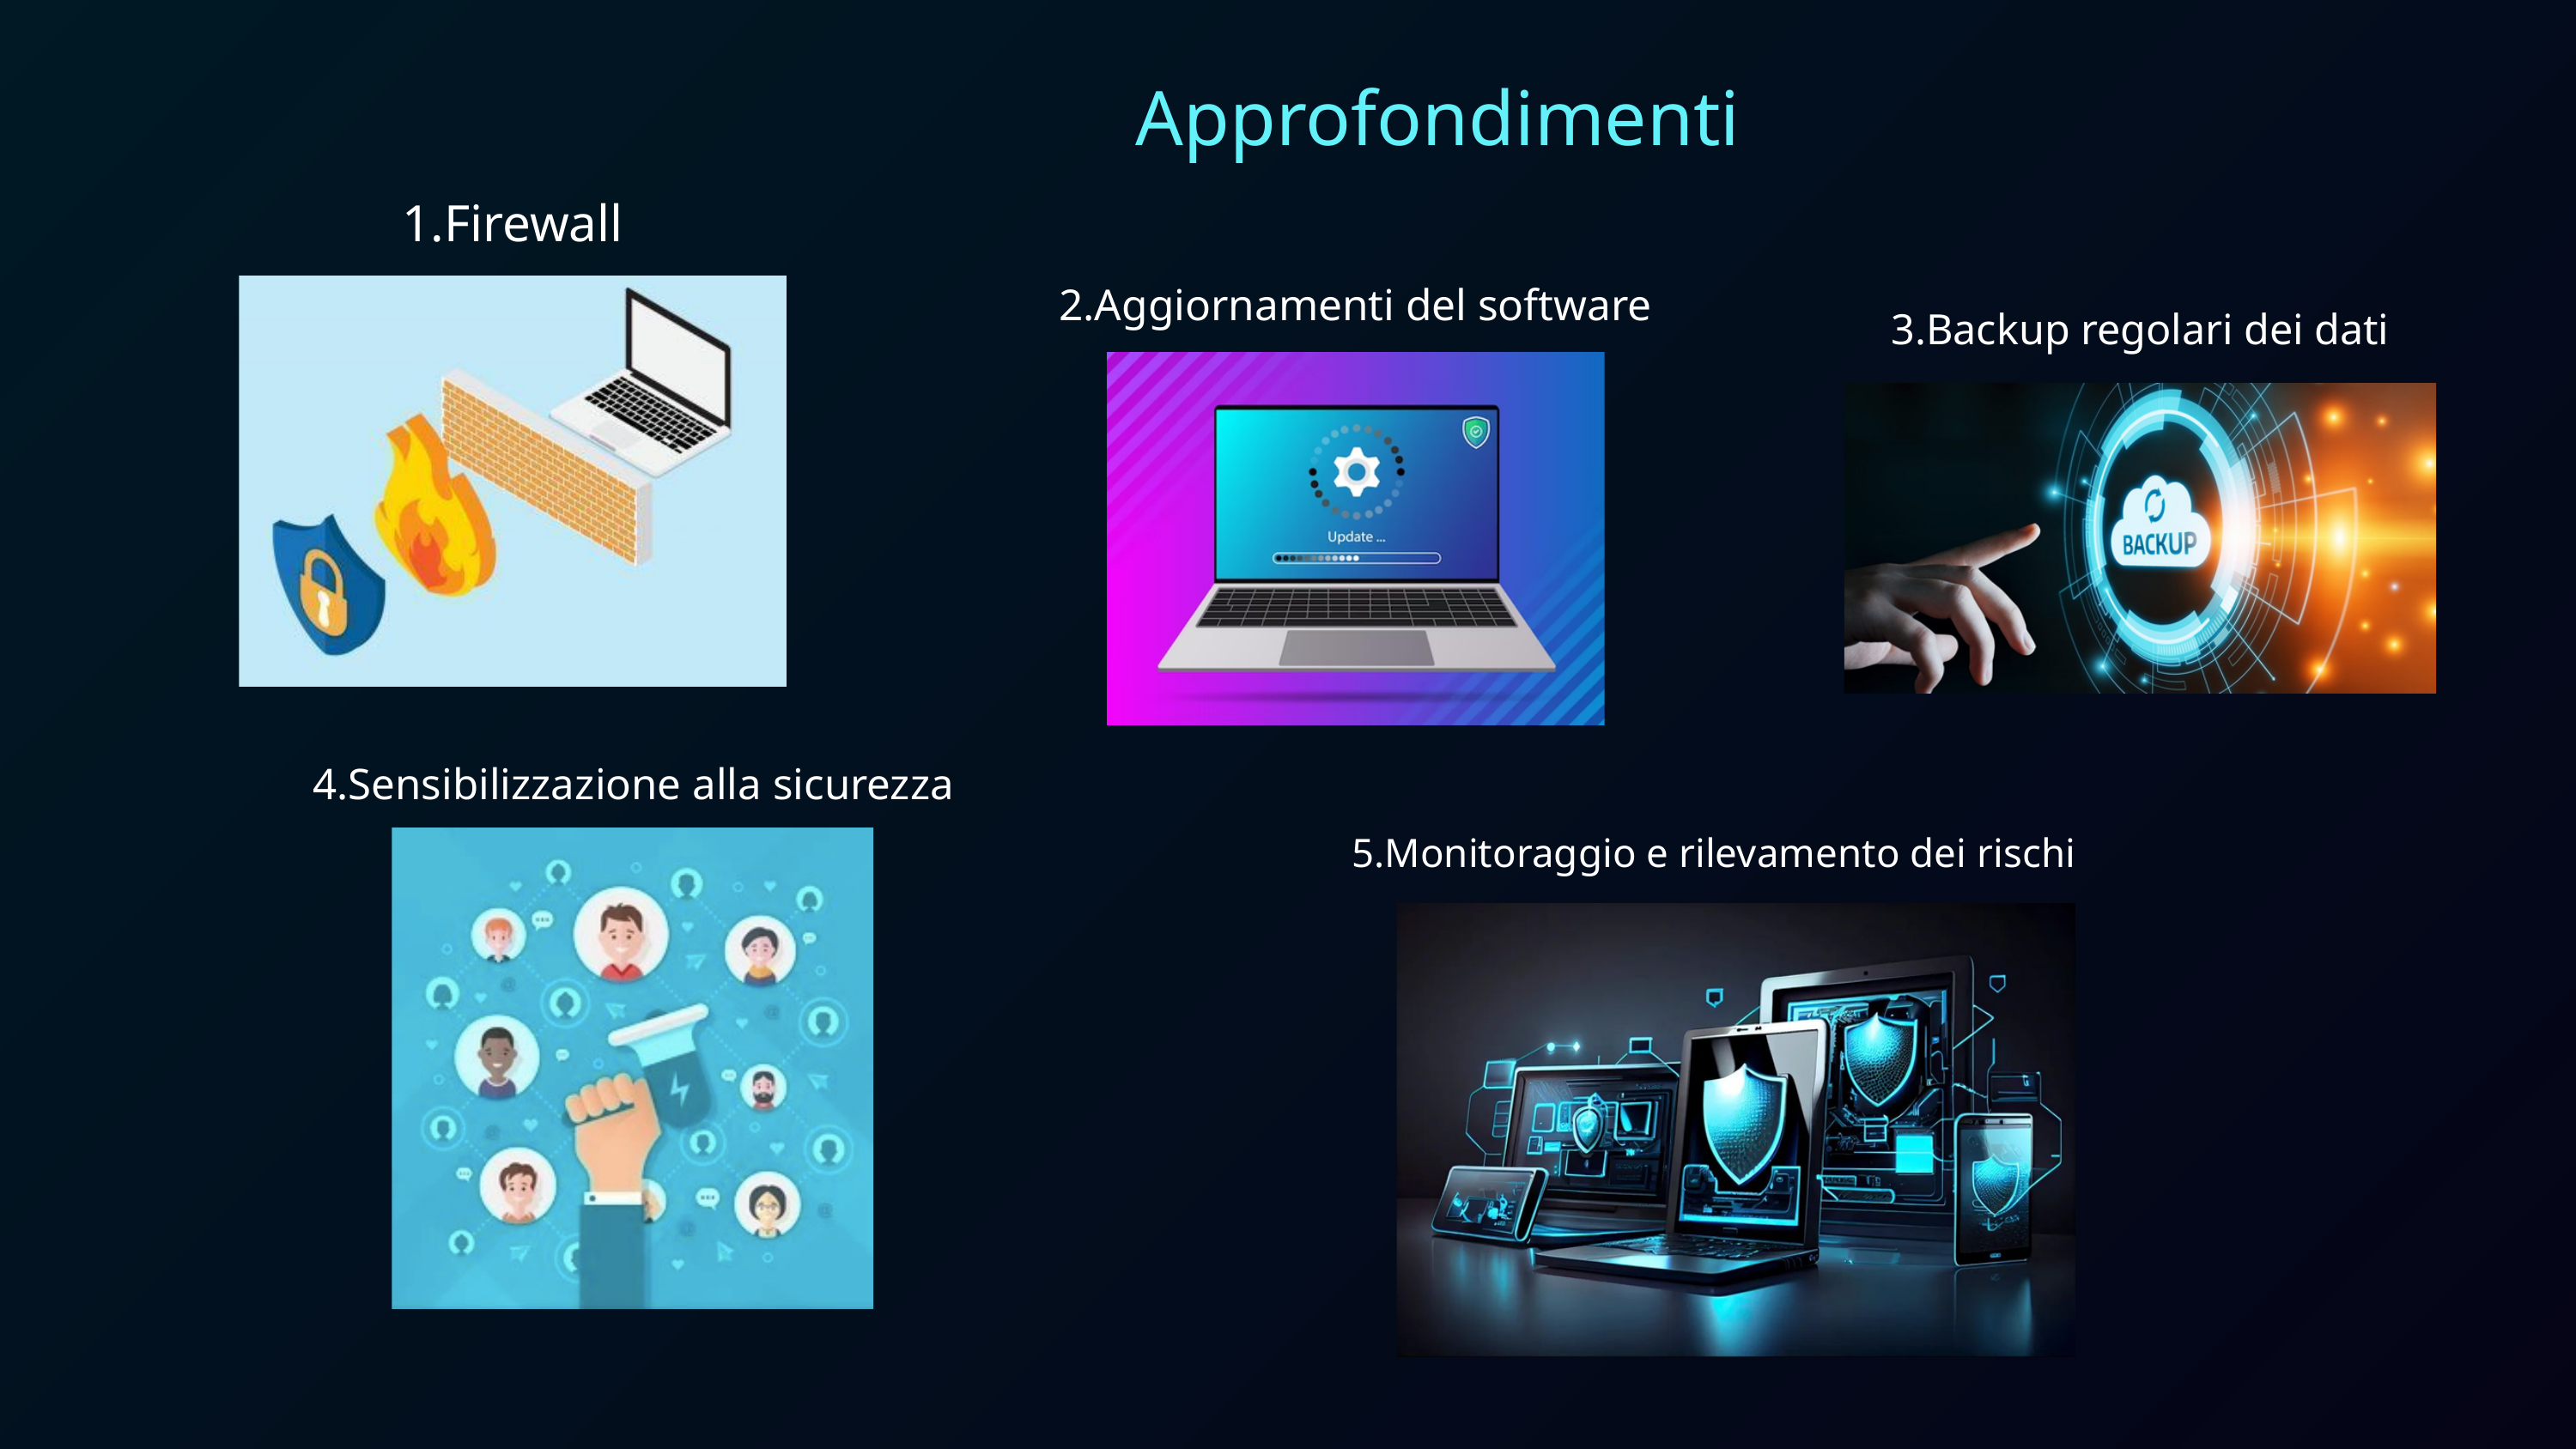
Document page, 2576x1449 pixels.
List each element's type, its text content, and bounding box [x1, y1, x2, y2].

text_box [392, 828, 874, 1309]
text_box [1844, 383, 2437, 694]
text_box 1.Firewall [392, 181, 634, 252]
text_box [239, 276, 787, 687]
text_box [1107, 352, 1605, 725]
text_box 5.Monitoraggio e rilevamento dei rischi [1287, 820, 2141, 876]
text_box 4.Sensibilizzazione alla sicurezza [291, 749, 975, 809]
text_box Approfondimenti [1107, 55, 1769, 161]
text_box [1396, 903, 2076, 1357]
text_box 3.Backup regolari dei dati [1874, 294, 2406, 354]
text_box 2.Aggiornamenti del software [1041, 269, 1670, 330]
